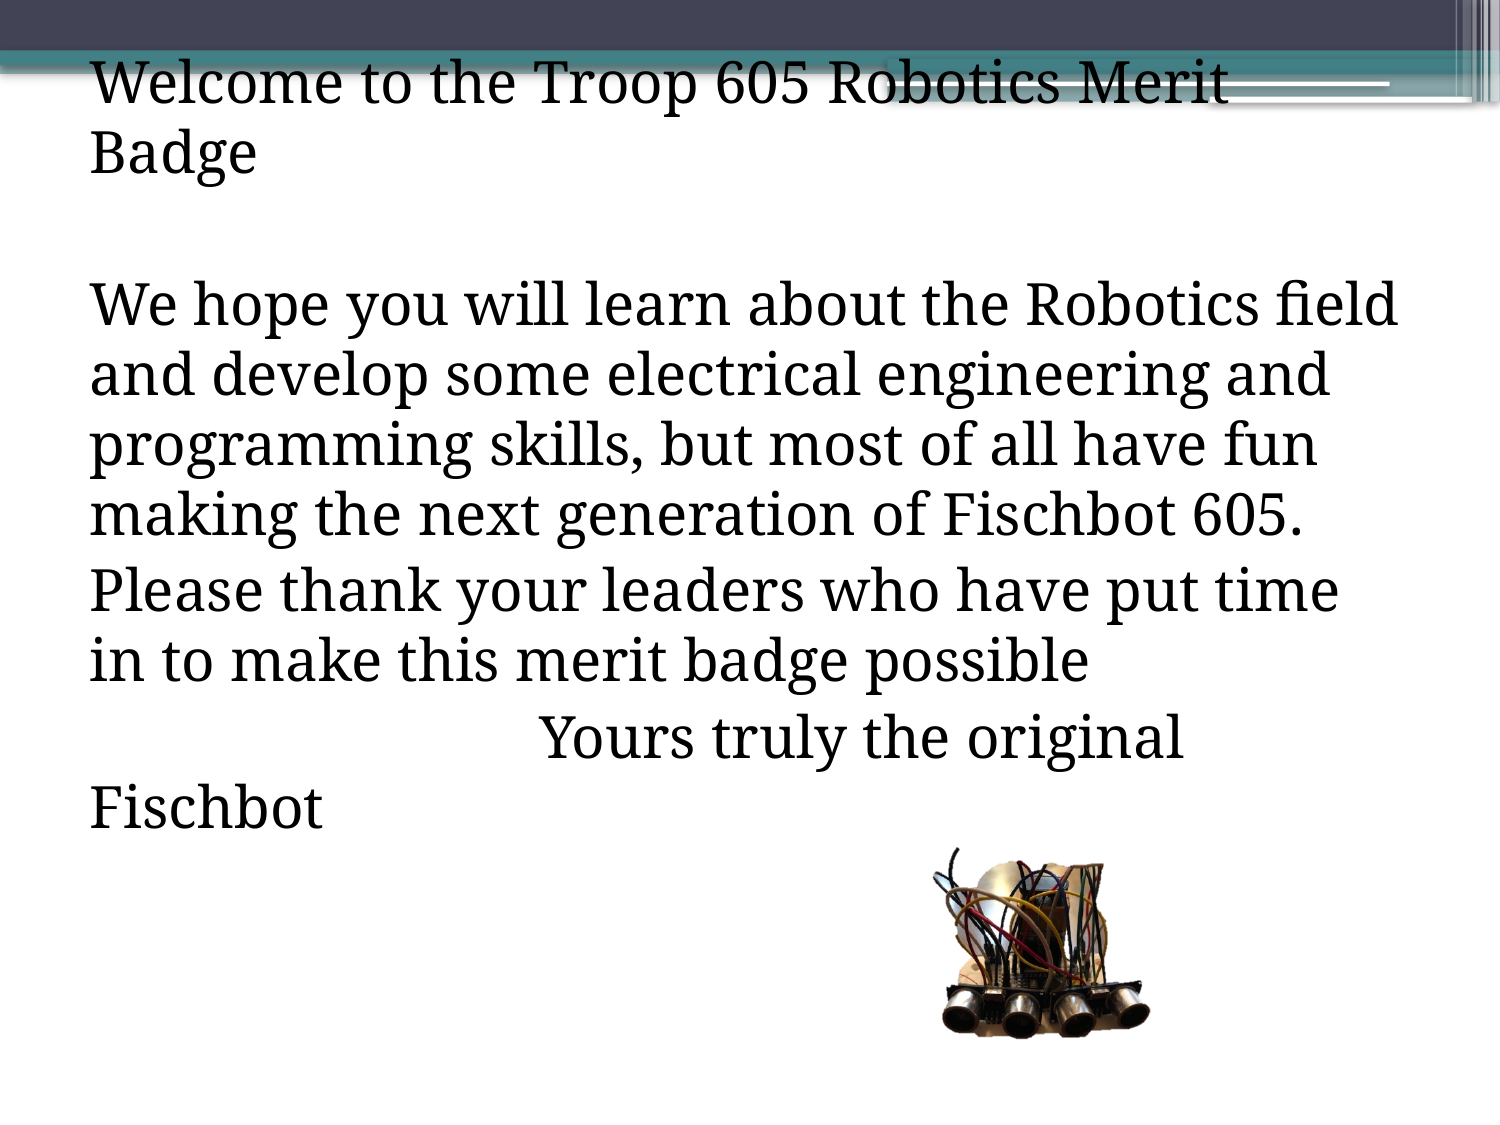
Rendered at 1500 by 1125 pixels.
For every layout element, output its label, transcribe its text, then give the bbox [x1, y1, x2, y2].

picture [874, 824, 1188, 1060]
list Welcome to the Troop 605 Robotics Merit Badge We hope you will learn about the Robotics field and develop some electrical engineering and programming skills, but most of all have fun making the next generation of Fischbot 605. Please thank your leaders who have put time in to make this merit badge possible Yours truly the original Fischbot [75, 37, 1425, 1005]
